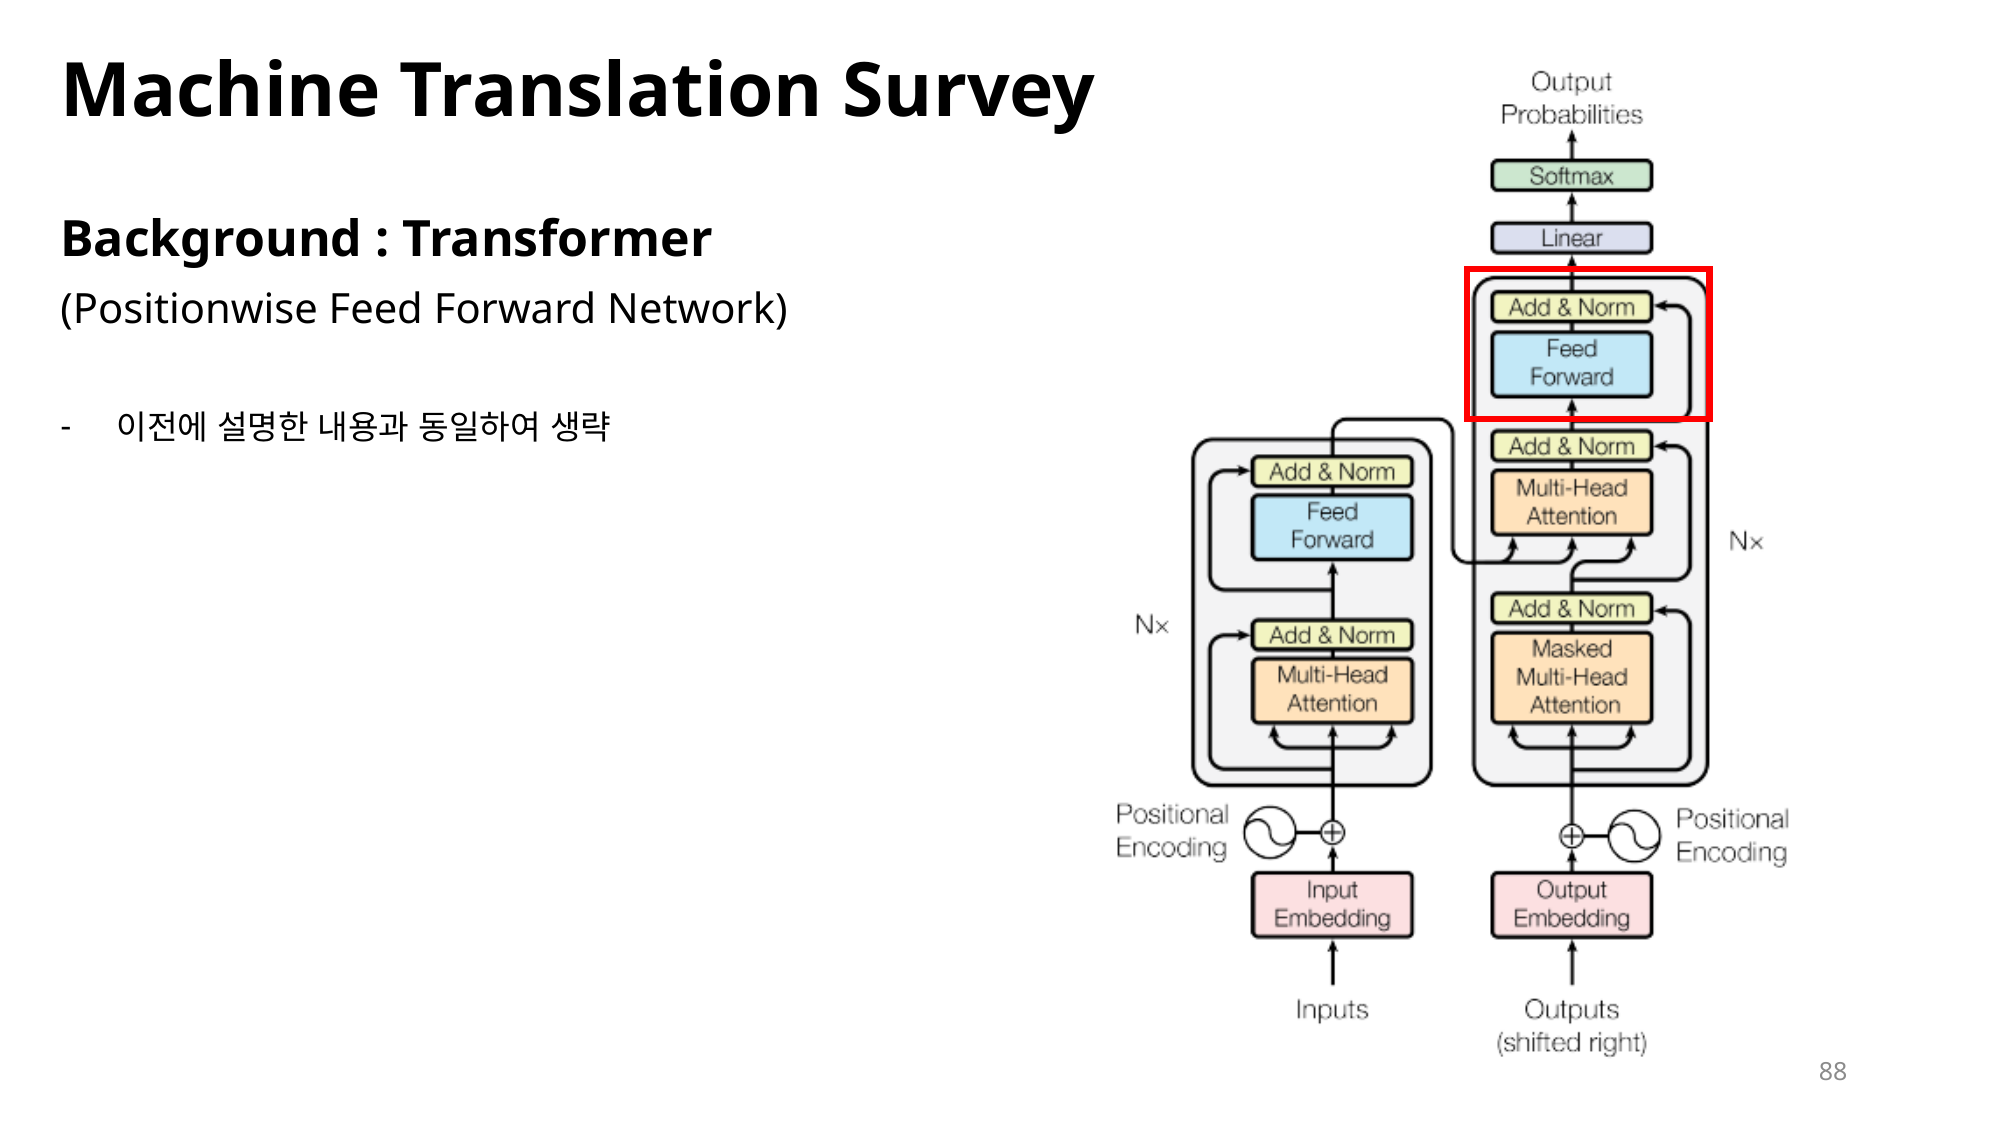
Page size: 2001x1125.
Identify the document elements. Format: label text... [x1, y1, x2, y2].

slide_number 88 [1412, 1042, 1863, 1103]
subtitle Background : Transformer (Positionwise Feed Forward Network) 이전에 설명한 내용과 동일하여 생략 [45, 205, 1656, 1117]
text_box Machine Translation Survey [45, 0, 1271, 141]
picture [1104, 54, 1806, 1071]
